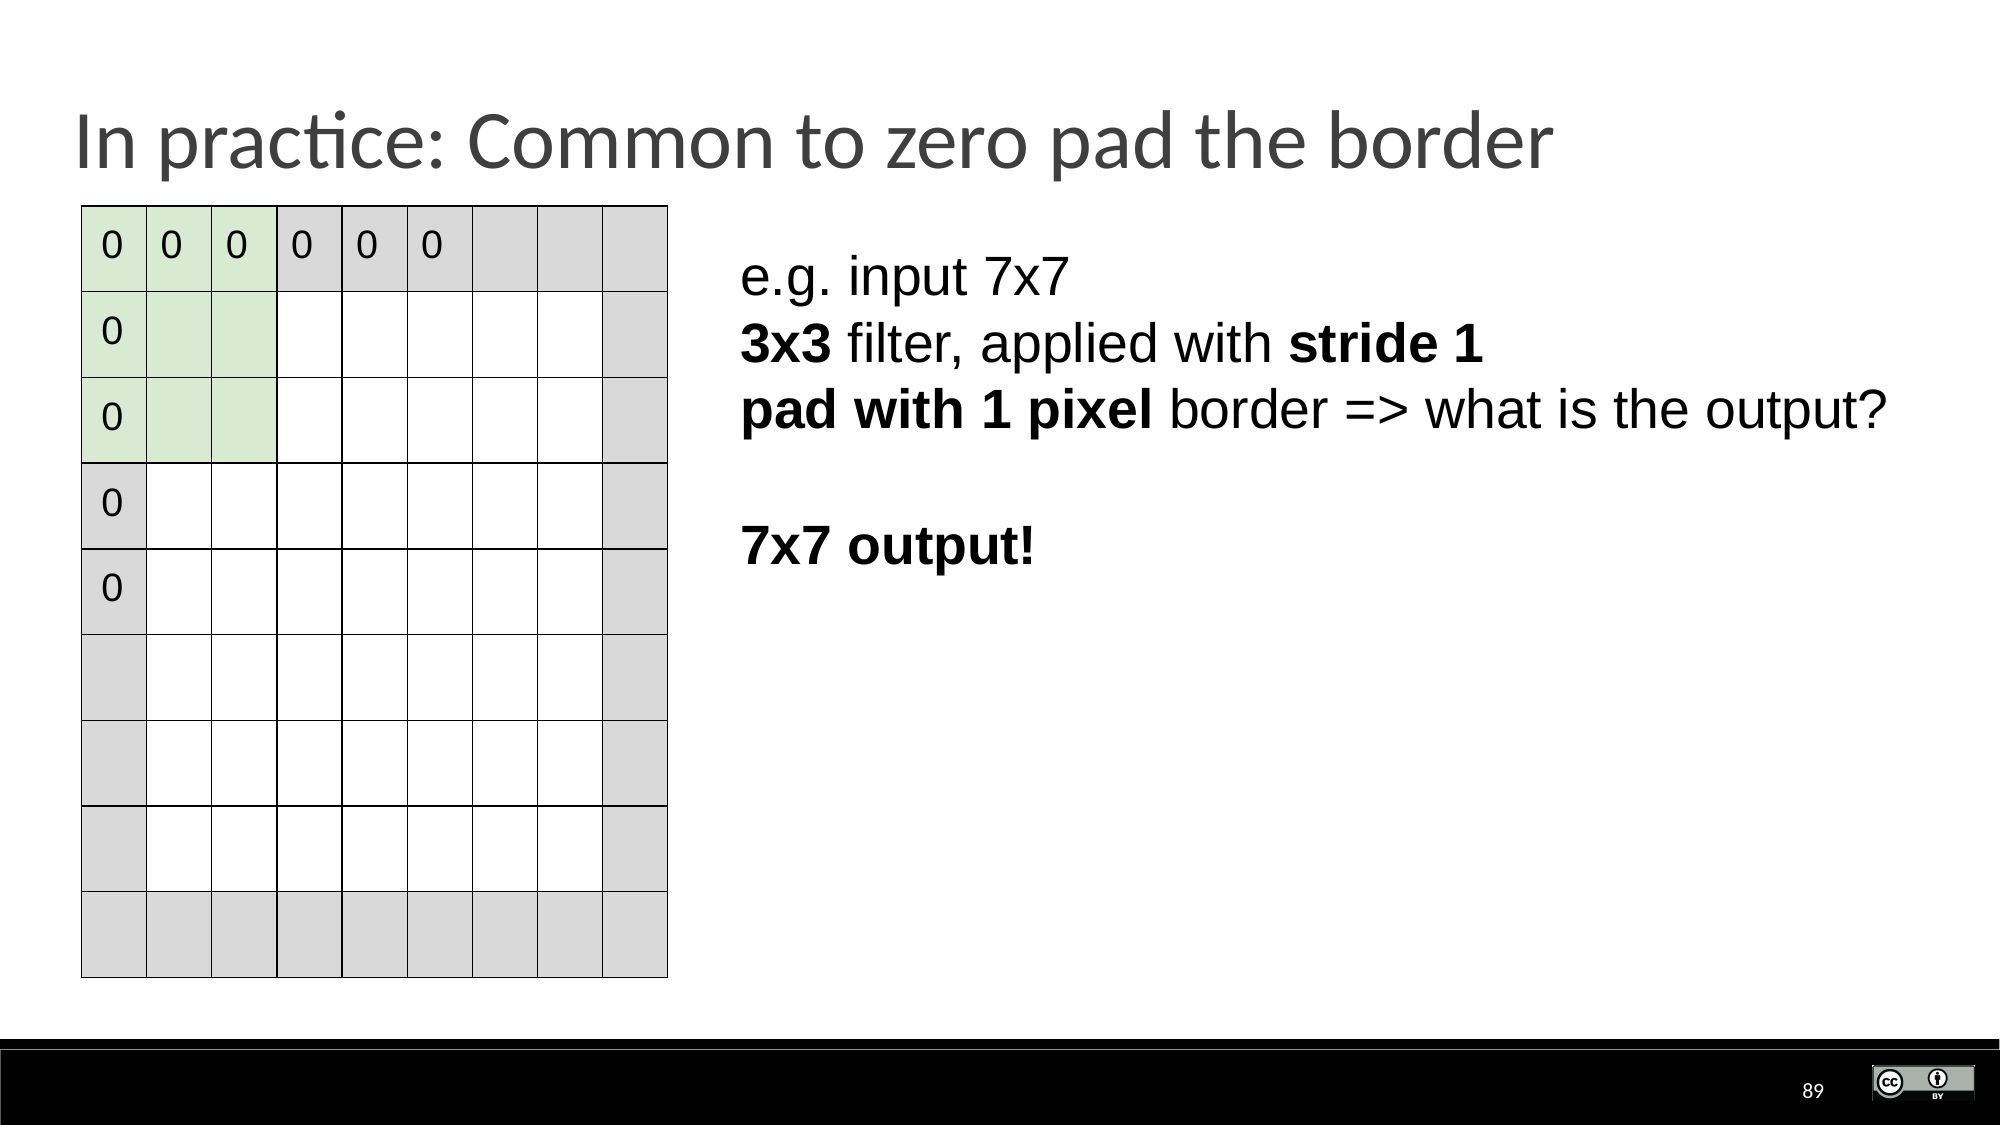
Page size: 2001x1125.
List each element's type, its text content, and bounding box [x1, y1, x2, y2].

table_cell 0 [82, 292, 146, 377]
table_header 0 [212, 207, 276, 291]
table_cell [82, 807, 146, 891]
table_cell [278, 292, 341, 377]
table_cell [147, 550, 211, 634]
table_header 0 [278, 207, 341, 291]
table_cell [343, 378, 407, 462]
picture [1872, 1065, 1975, 1101]
table_cell [603, 892, 667, 977]
table_cell [408, 807, 472, 891]
table_cell [212, 635, 276, 720]
table_cell [147, 807, 211, 891]
table_cell [278, 550, 341, 634]
table_cell [473, 378, 537, 462]
table_cell [408, 892, 472, 977]
table_cell [343, 892, 407, 977]
table_cell [278, 892, 341, 977]
table_cell [82, 721, 146, 805]
table_cell [147, 635, 211, 720]
table_cell 0 [82, 550, 146, 634]
slide_number 89 [1624, 1059, 1840, 1120]
table_cell [343, 550, 407, 634]
table_cell 0 [82, 378, 146, 462]
table_cell [473, 464, 537, 548]
table_cell [147, 892, 211, 977]
table_header [603, 207, 667, 291]
table_header [473, 207, 537, 291]
table_header 0 [82, 207, 146, 291]
table_cell [603, 807, 667, 891]
table_cell [212, 721, 276, 805]
table_cell [473, 807, 537, 891]
table_header [538, 207, 602, 291]
table_cell [147, 721, 211, 805]
table_cell [473, 721, 537, 805]
table_cell [538, 892, 602, 977]
table_cell [343, 807, 407, 891]
table_cell [473, 892, 537, 977]
table_cell [278, 807, 341, 891]
table_cell [212, 292, 276, 377]
table_cell [603, 464, 667, 548]
table_cell [473, 292, 537, 377]
table_cell [343, 292, 407, 377]
table_cell [278, 378, 341, 462]
table_cell [603, 635, 667, 720]
table_cell [603, 378, 667, 462]
table_cell [538, 807, 602, 891]
table_cell [538, 721, 602, 805]
table_header 0 [147, 207, 211, 291]
table_header 0 [343, 207, 407, 291]
text_box e.g. input 7x7 3x3 filter, applied with stride 1 pad with 1 pixel border => what is the output? 7x7 output! [737, 237, 1895, 577]
table_cell [408, 721, 472, 805]
table_cell [538, 550, 602, 634]
table_cell [212, 378, 276, 462]
table_cell [538, 464, 602, 548]
table_cell [473, 550, 537, 634]
table_cell [408, 292, 472, 377]
table_cell [212, 892, 276, 977]
table_cell [343, 635, 407, 720]
table_cell [603, 721, 667, 805]
table_cell [343, 721, 407, 805]
title In practice: Common to zero pad the border [46, 0, 1988, 186]
table_cell [538, 635, 602, 720]
table_cell [82, 635, 146, 720]
table_cell [408, 378, 472, 462]
table_cell [278, 721, 341, 805]
table_cell [538, 378, 602, 462]
table_cell [538, 292, 602, 377]
table_cell [212, 807, 276, 891]
table_cell [212, 464, 276, 548]
table_cell [473, 635, 537, 720]
table_cell 0 [82, 464, 146, 548]
table_cell [278, 635, 341, 720]
table_cell [343, 464, 407, 548]
table_cell [147, 464, 211, 548]
table_cell [82, 892, 146, 977]
table_cell [408, 635, 472, 720]
table_cell [603, 550, 667, 634]
table_cell [147, 292, 211, 377]
table_cell [278, 464, 341, 548]
table_cell [408, 550, 472, 634]
table_cell [147, 378, 211, 462]
table_cell [212, 550, 276, 634]
table_cell [603, 292, 667, 377]
table_header 0 [408, 207, 472, 291]
table_cell [408, 464, 472, 548]
